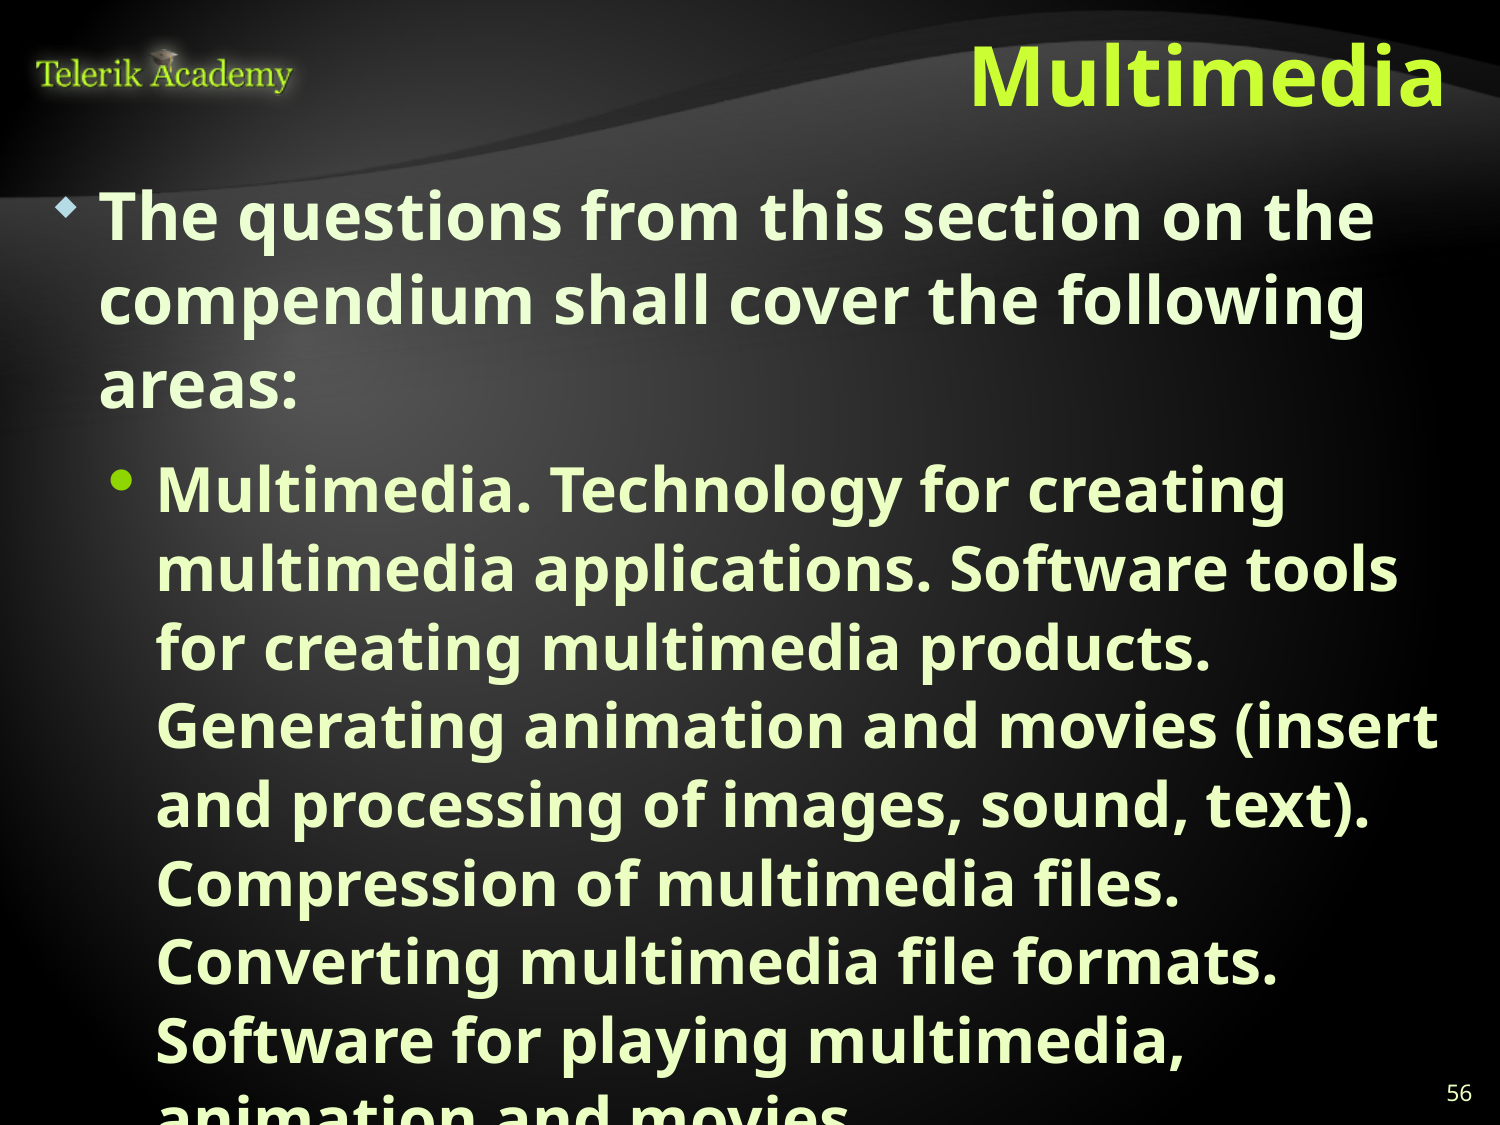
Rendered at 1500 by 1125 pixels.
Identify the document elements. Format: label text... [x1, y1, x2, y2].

title Multimedia [300, 12, 1463, 150]
picture [0, 0, 1500, 1125]
list The questions from this section on the compendium shall cover the following areas: Multimedia. Technology for creating multimedia applications. Software tools for creating multimedia products. Generating animation and movies (insert and processing of images, sound, text). Compression of multimedia files. Converting multimedia file formats. Software for playing multimedia, animation and movies. [37, 162, 1463, 1088]
slide_number 56 [1412, 1074, 1488, 1113]
